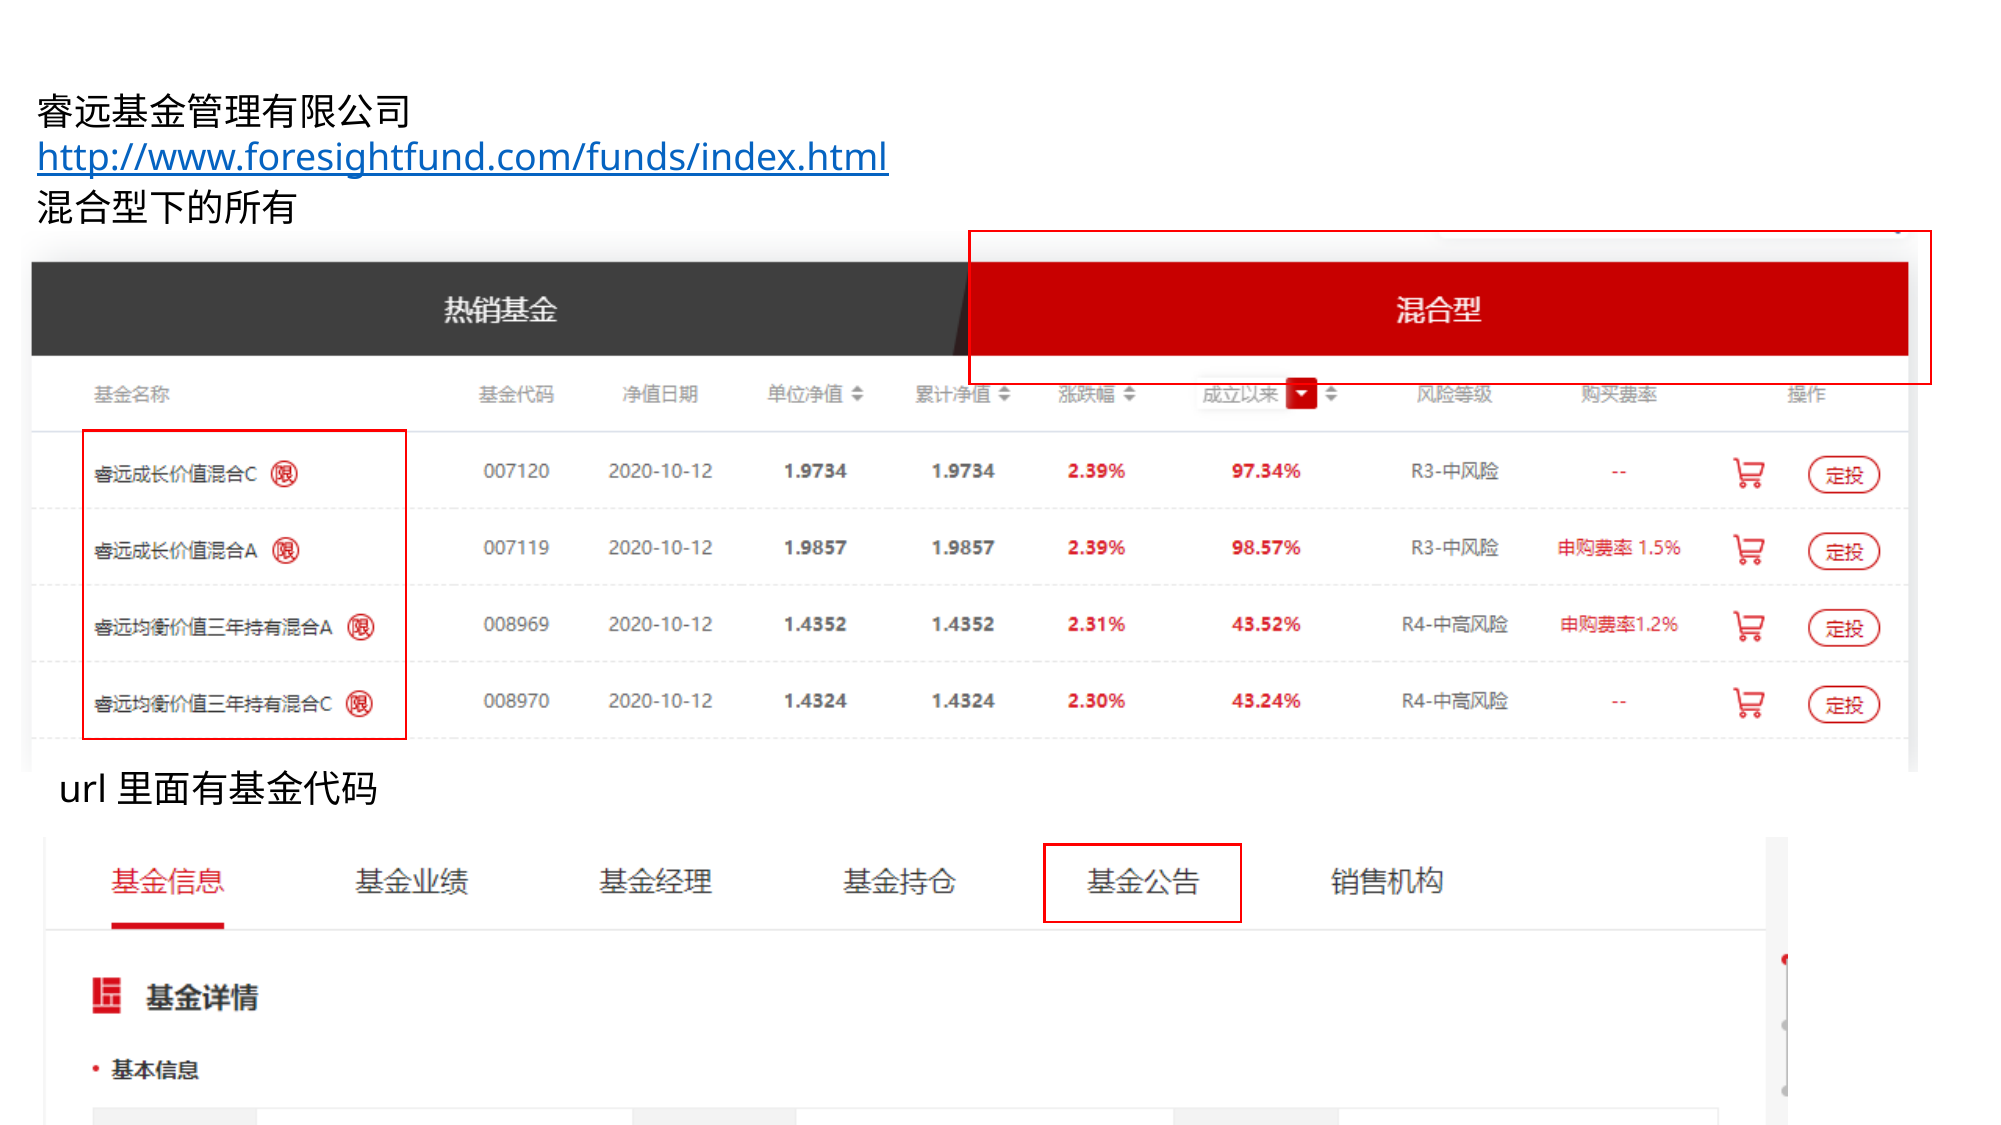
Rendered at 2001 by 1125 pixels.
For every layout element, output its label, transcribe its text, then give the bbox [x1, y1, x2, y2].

text_box url里面有基金代码 [43, 772, 483, 818]
picture [21, 231, 1918, 772]
picture [43, 837, 1788, 1125]
text_box http://www.foresightfund.com/funds/index.html 混合型下的所有 [21, 141, 1022, 231]
text_box [968, 230, 1932, 385]
text_box 睿远基金管理有限公司 [21, 80, 1022, 141]
